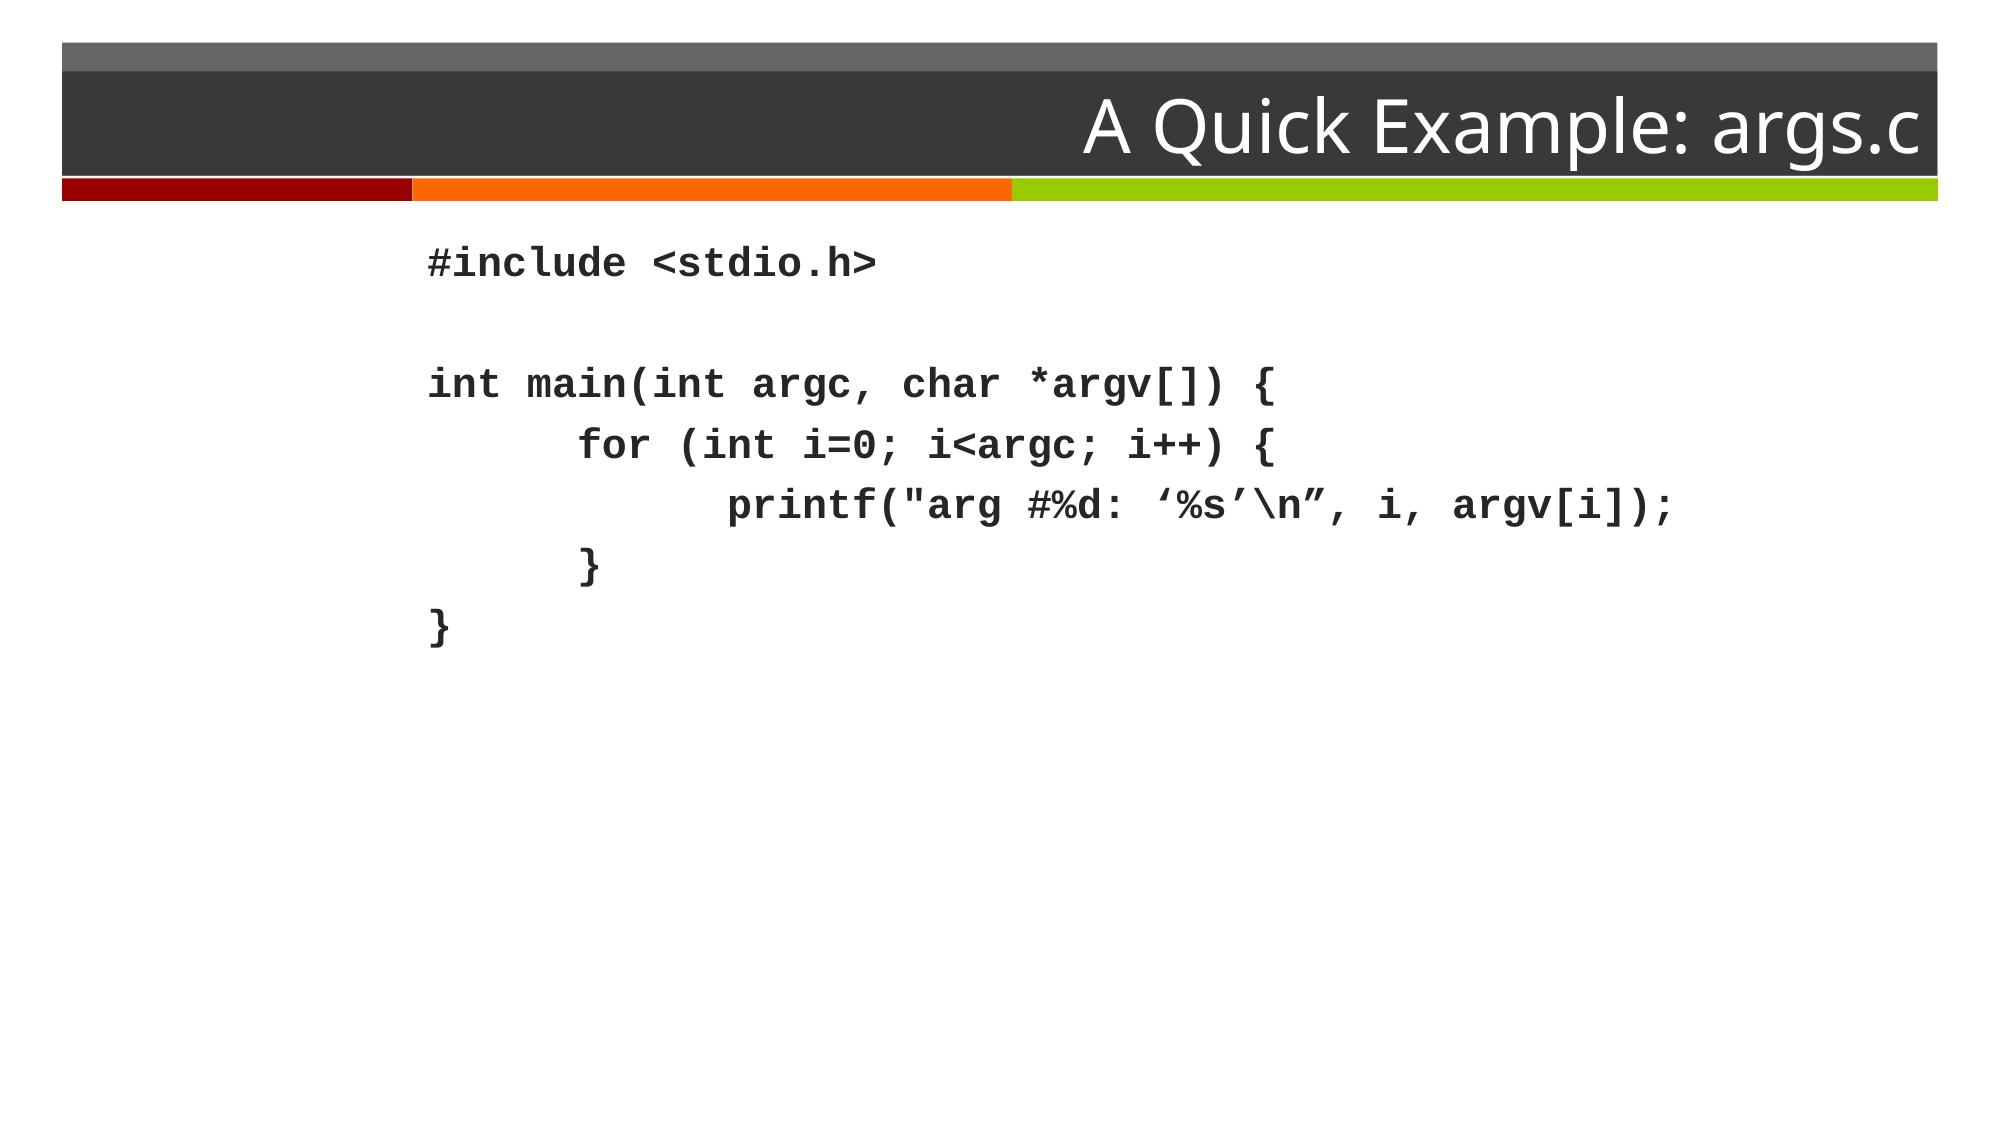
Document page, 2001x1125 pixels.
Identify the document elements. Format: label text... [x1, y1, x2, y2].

list #include <stdio.h> int main(int argc, char *argv[]) { for (int i=0; i<argc; i++) { printf("arg #%d: ‘%s’\n”, i, argv[i]); } } [412, 227, 1800, 1031]
title A Quick Example: args.c [62, 71, 1938, 176]
